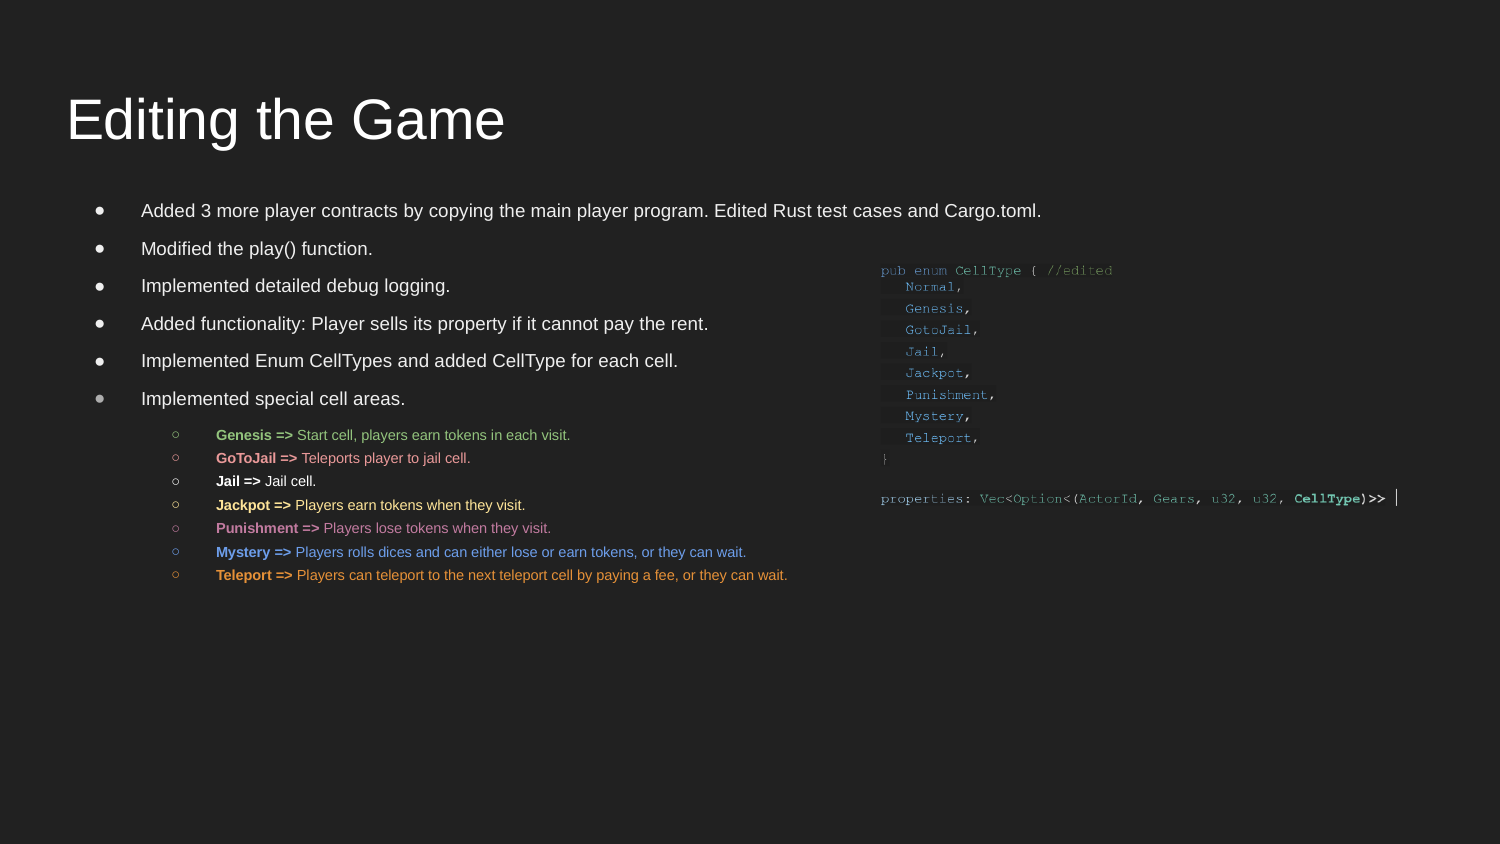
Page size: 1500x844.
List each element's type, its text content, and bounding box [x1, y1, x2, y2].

title Editing the Game [51, 72, 1449, 167]
list Added 3 more player contracts by copying the main player program. Edited Rust test cases and Cargo.toml. Modified the play() function. Implemented detailed debug logging. Added functionality: Player sells its property if it cannot pay the rent. Implemented Enum CellTypes and added CellType for each cell. Implemented special cell areas. Genesis => Start cell, players earn tokens in each visit. GoToJail => Teleports player to jail cell. Jail => Jail cell. Jackpot => Players earn tokens when they visit. Punishment => Players lose tokens when they visit. Mystery => Players rolls dices and can either lose or earn tokens, or they can wait. Teleport => Players can teleport to the next teleport cell by paying a fee, or they can wait. [51, 189, 1449, 750]
picture [868, 258, 1429, 530]
